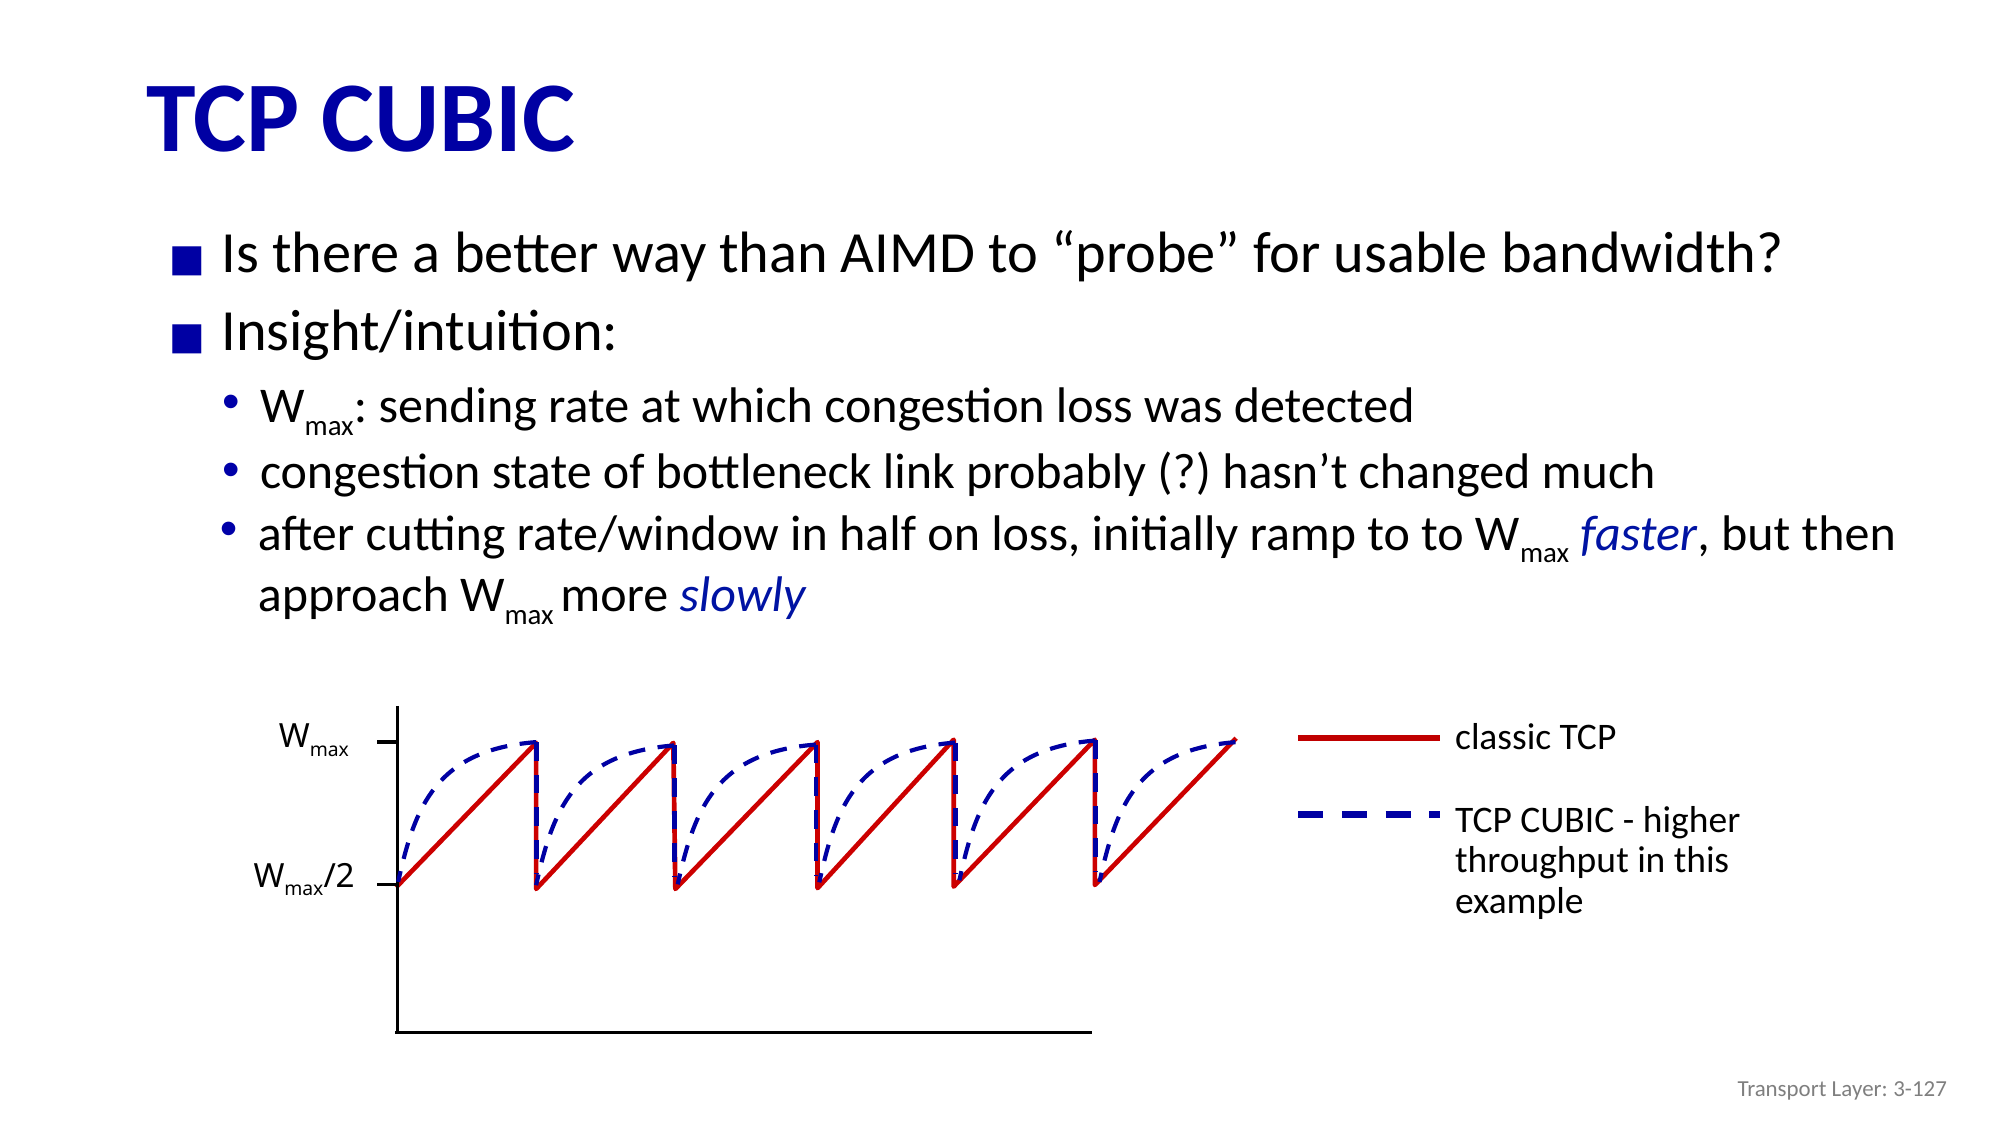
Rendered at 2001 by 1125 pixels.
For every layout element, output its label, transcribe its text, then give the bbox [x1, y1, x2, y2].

text_box Insight/intuition: Wmax: sending rate at which congestion loss was detected congestion state of bottleneck link probably (?) hasn’t changed much [131, 293, 1963, 1056]
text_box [397, 741, 533, 883]
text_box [1297, 703, 1799, 931]
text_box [535, 740, 1236, 886]
slide_number Transport Layer: 3-127 [1512, 1056, 1963, 1117]
text_box Is there a better way than AIMD to “probe” for usable bandwidth? [131, 214, 1963, 293]
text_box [238, 705, 1237, 1034]
title TCP CUBIC [131, 45, 2000, 193]
text_box after cutting rate/window in half on loss, initially ramp to to Wmax faster, but then approach Wmax more slowly [128, 493, 1961, 642]
